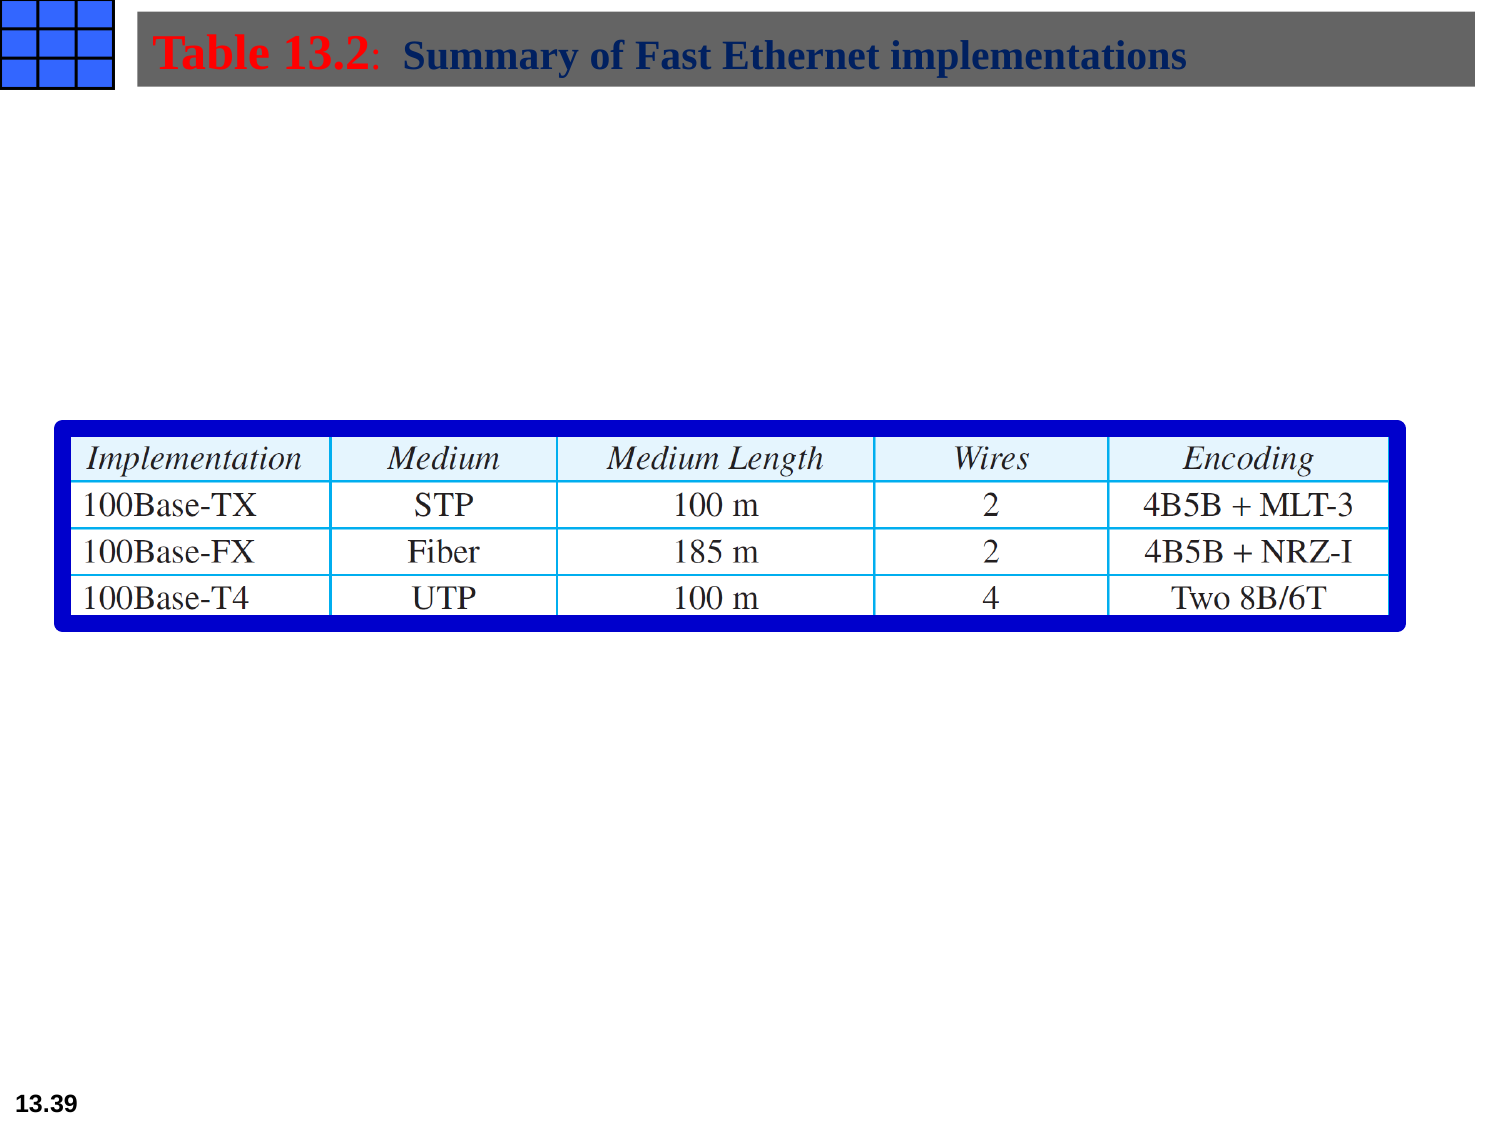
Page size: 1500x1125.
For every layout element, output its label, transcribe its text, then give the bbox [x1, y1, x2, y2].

picture [0, 0, 117, 92]
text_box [37, 428, 1422, 638]
text_box 13.39 [0, 1049, 313, 1125]
text_box Table 13.2: Summary of Fast Ethernet implementations [137, 11, 1475, 87]
